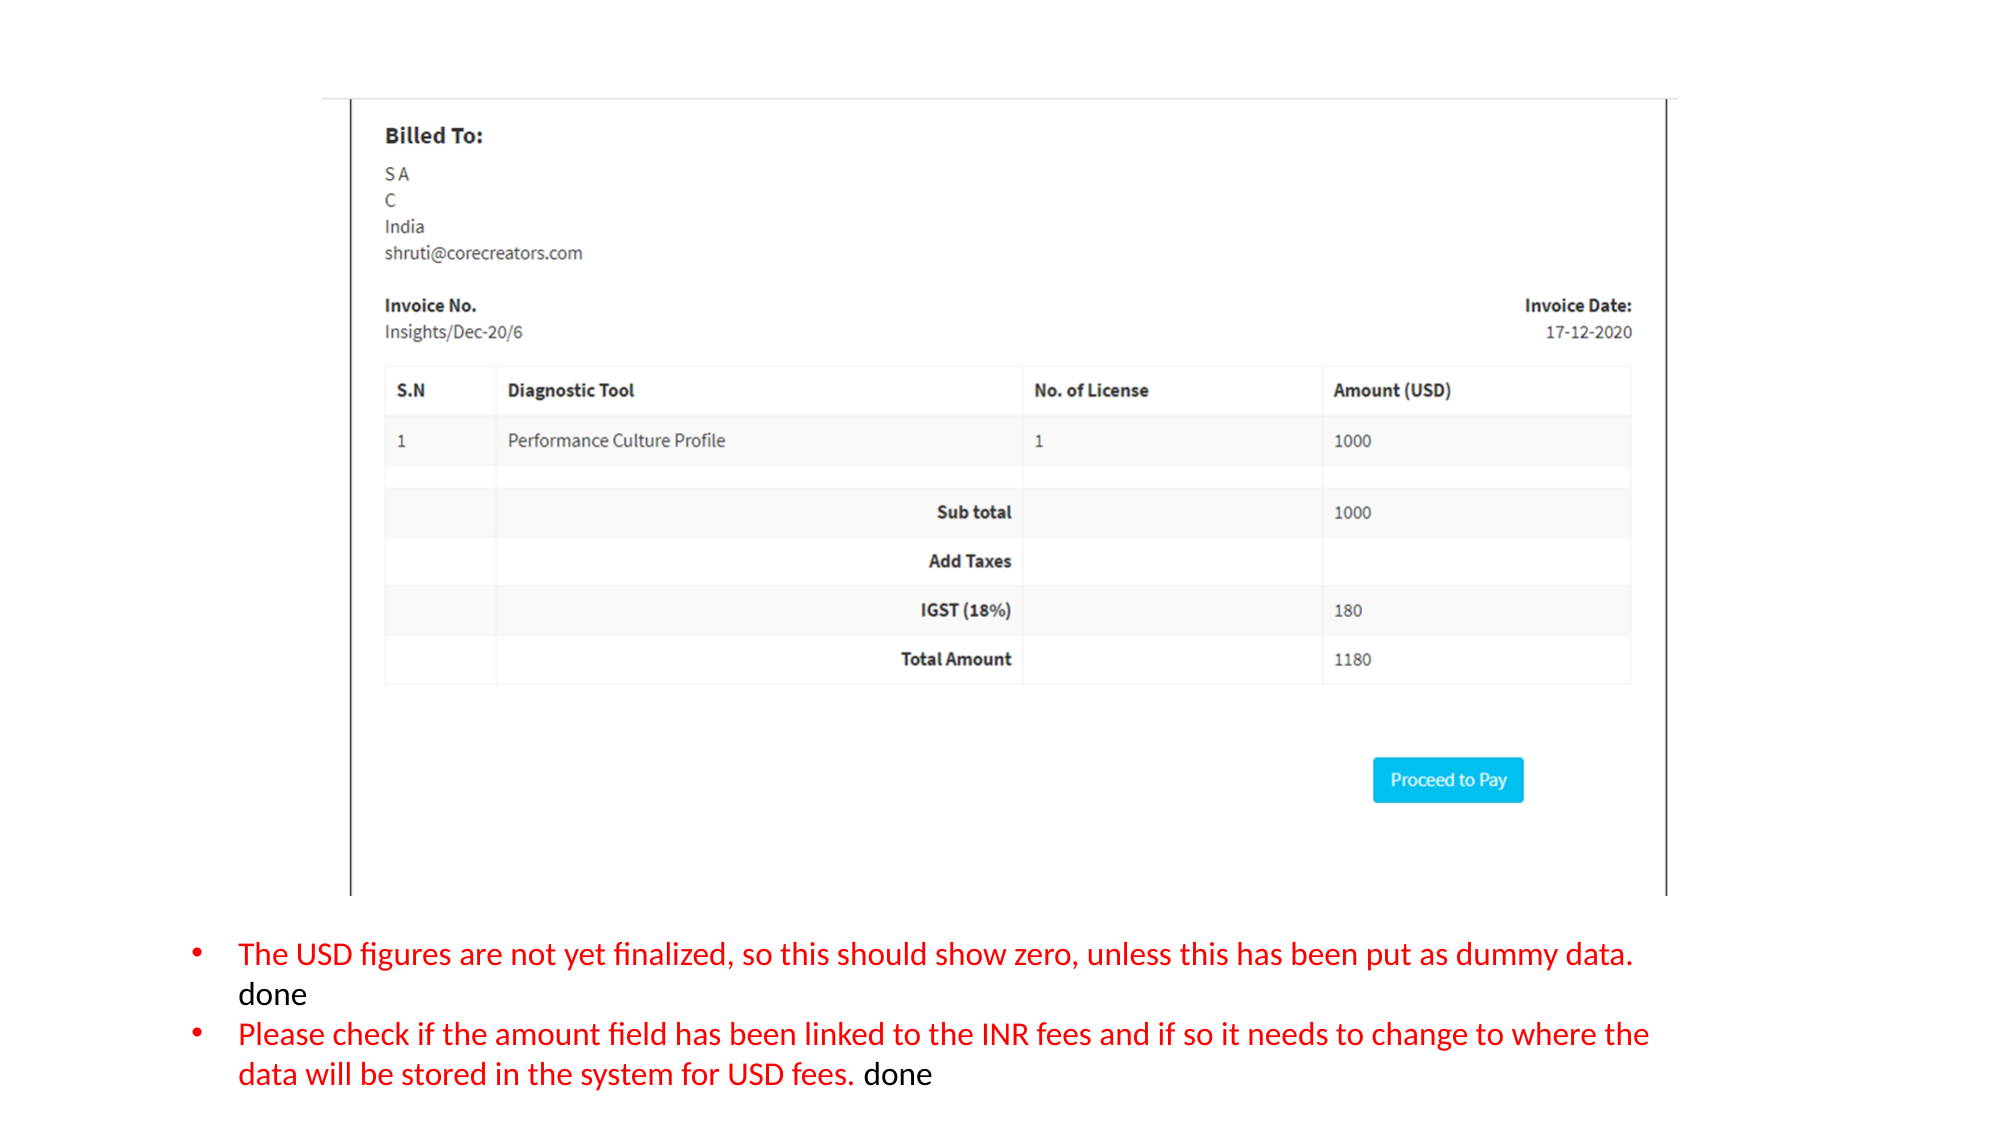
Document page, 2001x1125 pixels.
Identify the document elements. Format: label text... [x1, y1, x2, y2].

picture [321, 67, 1679, 896]
text_box The USD figures are not yet finalized, so this should show zero, unless this has been put as dummy data. done Please check if the amount field has been linked to the INR fees and if so it needs to change to where the data will be stored in the system for USD fees. done [176, 924, 1700, 1100]
